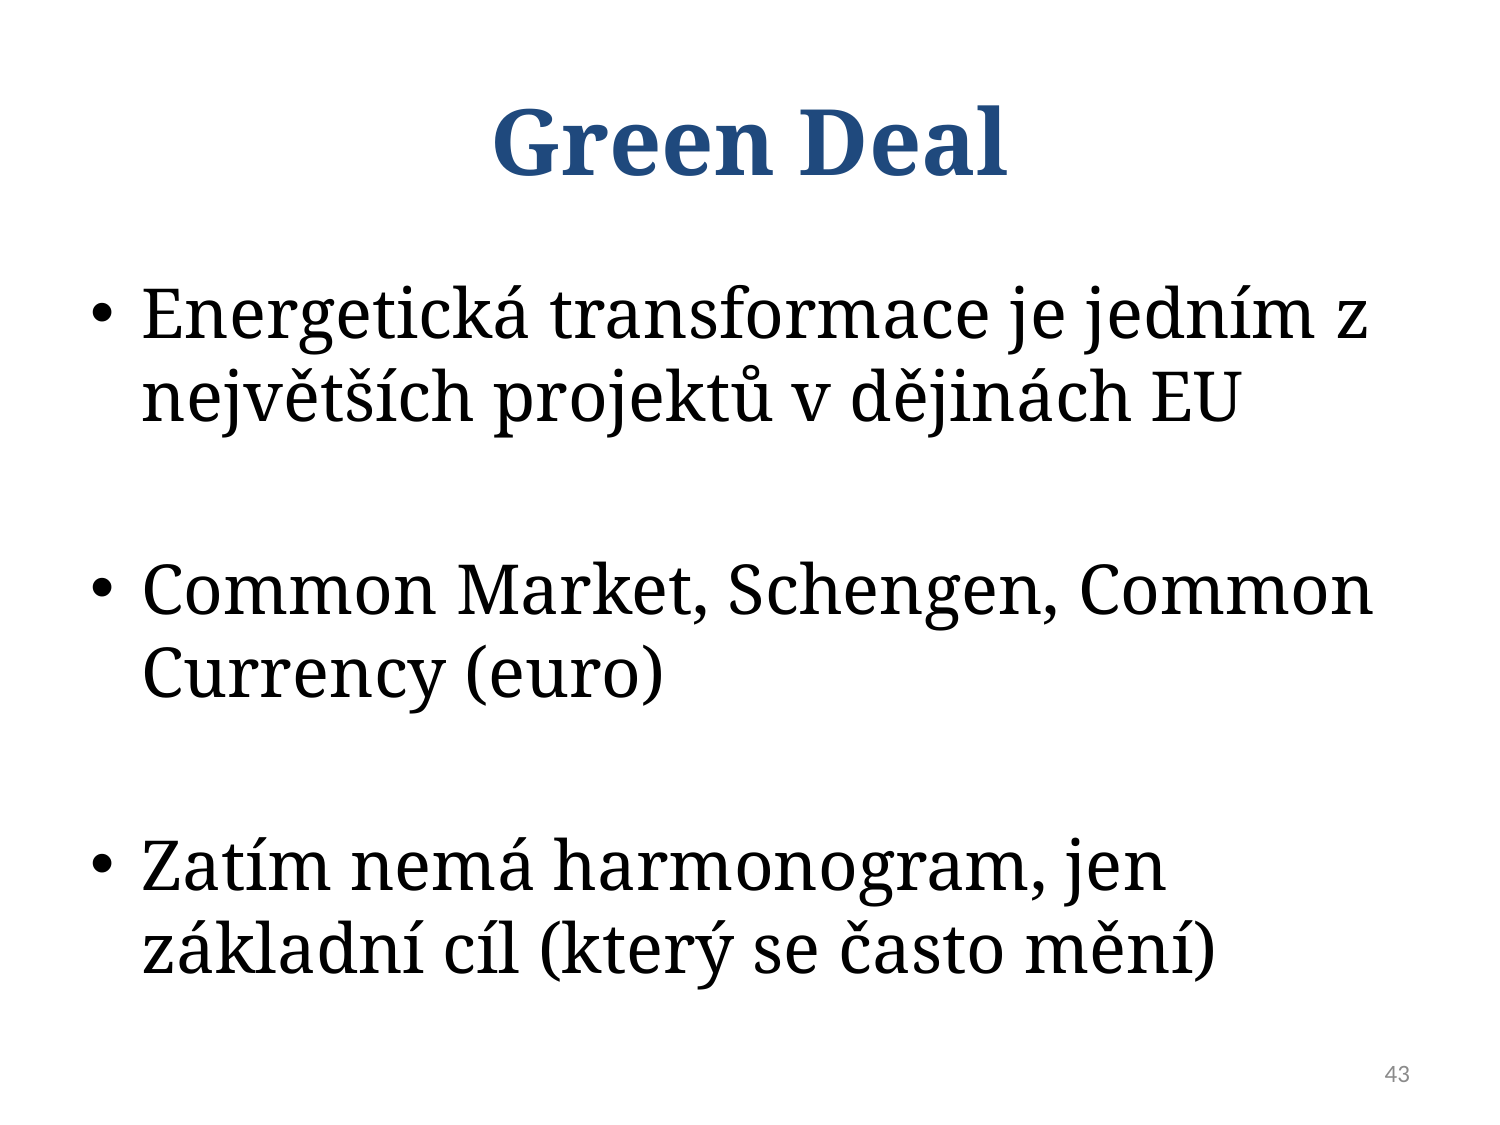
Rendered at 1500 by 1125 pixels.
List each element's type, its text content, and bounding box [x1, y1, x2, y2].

list Energetická transformace je jedním z největších projektů v dějinách EU Common Market, Schengen, Common Currency (euro) Zatím nemá harmonogram, jen základní cíl (který se často mění) [75, 262, 1425, 1005]
title Green Deal [75, 45, 1425, 233]
slide_number 43 [1074, 1042, 1425, 1103]
